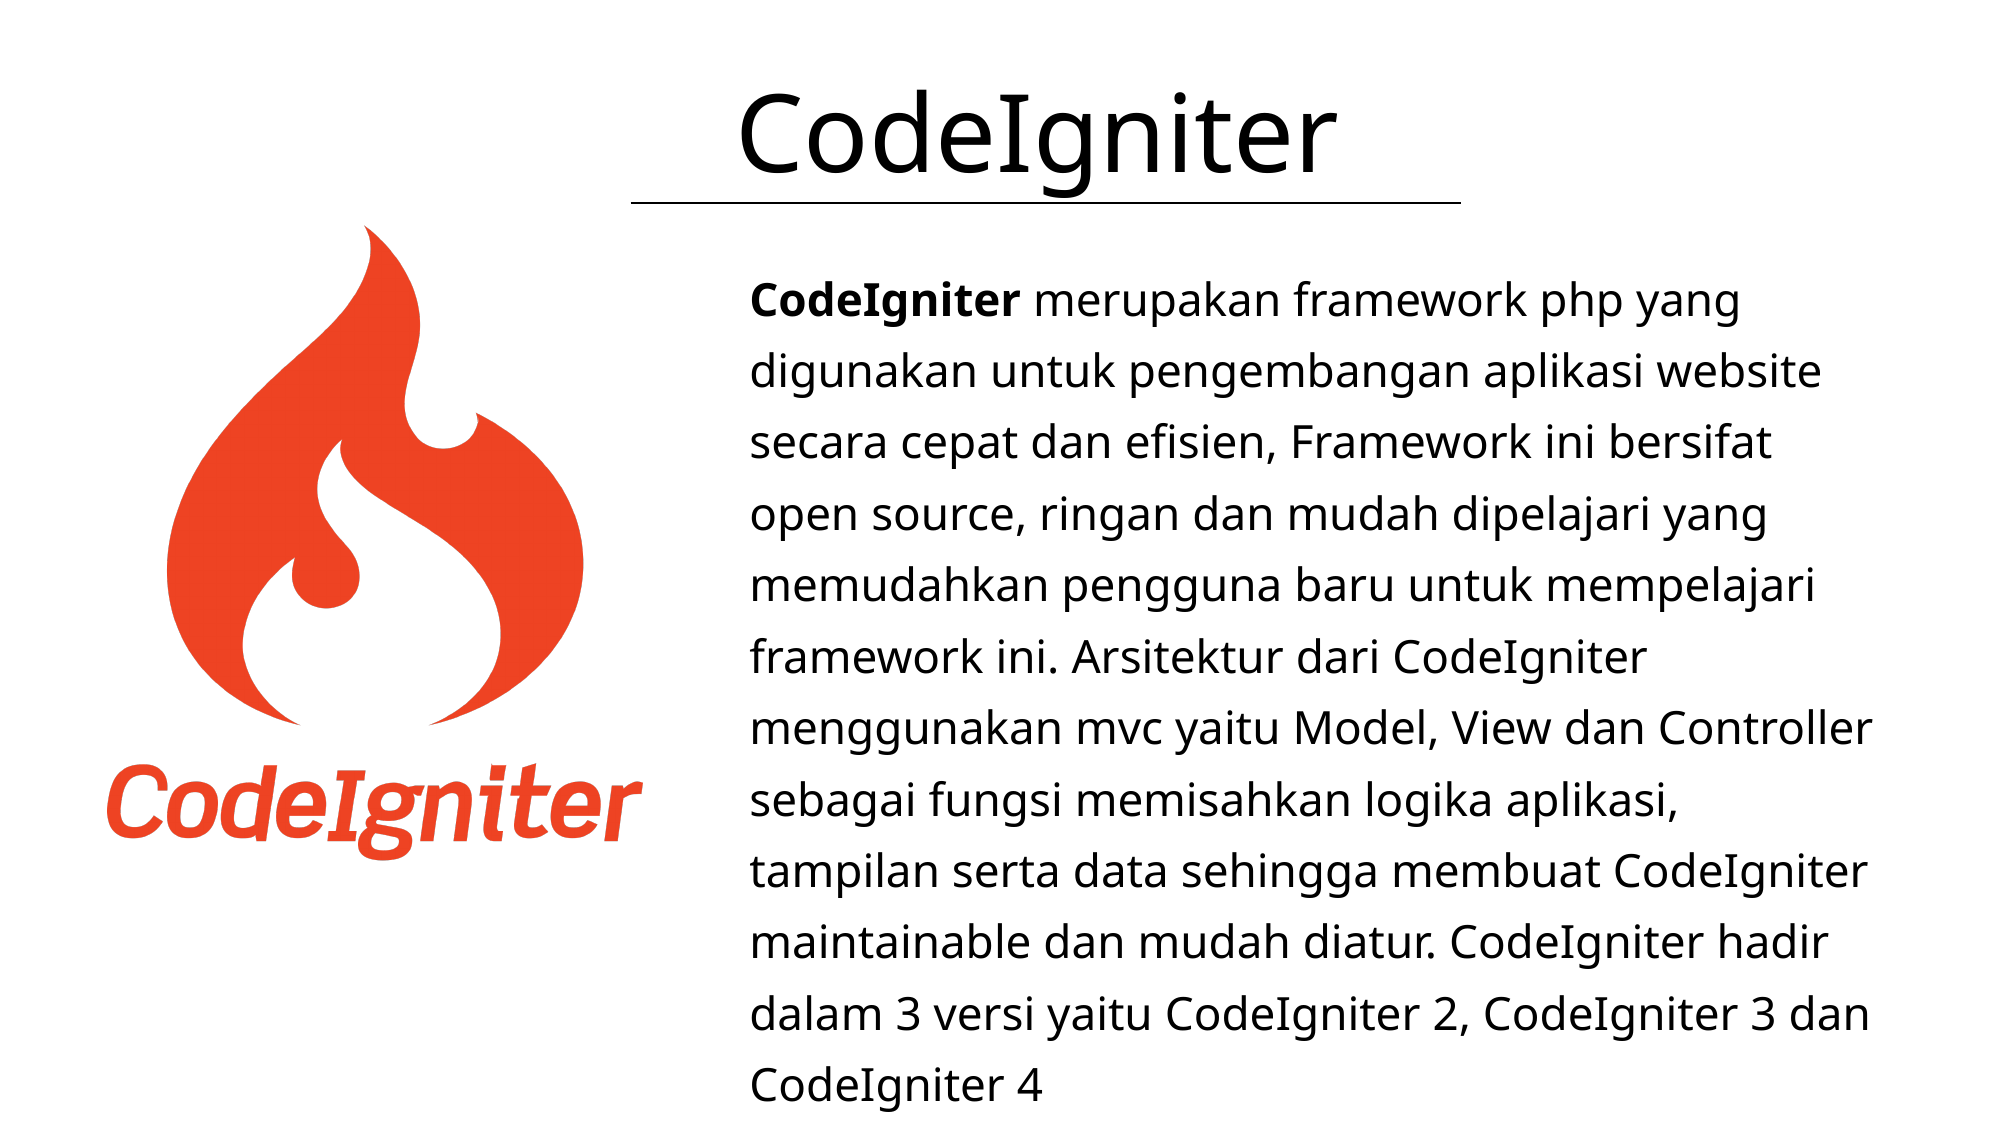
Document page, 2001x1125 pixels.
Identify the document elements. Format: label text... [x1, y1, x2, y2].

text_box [107, 225, 1893, 989]
text_box CodeIgniter [682, 56, 1421, 201]
